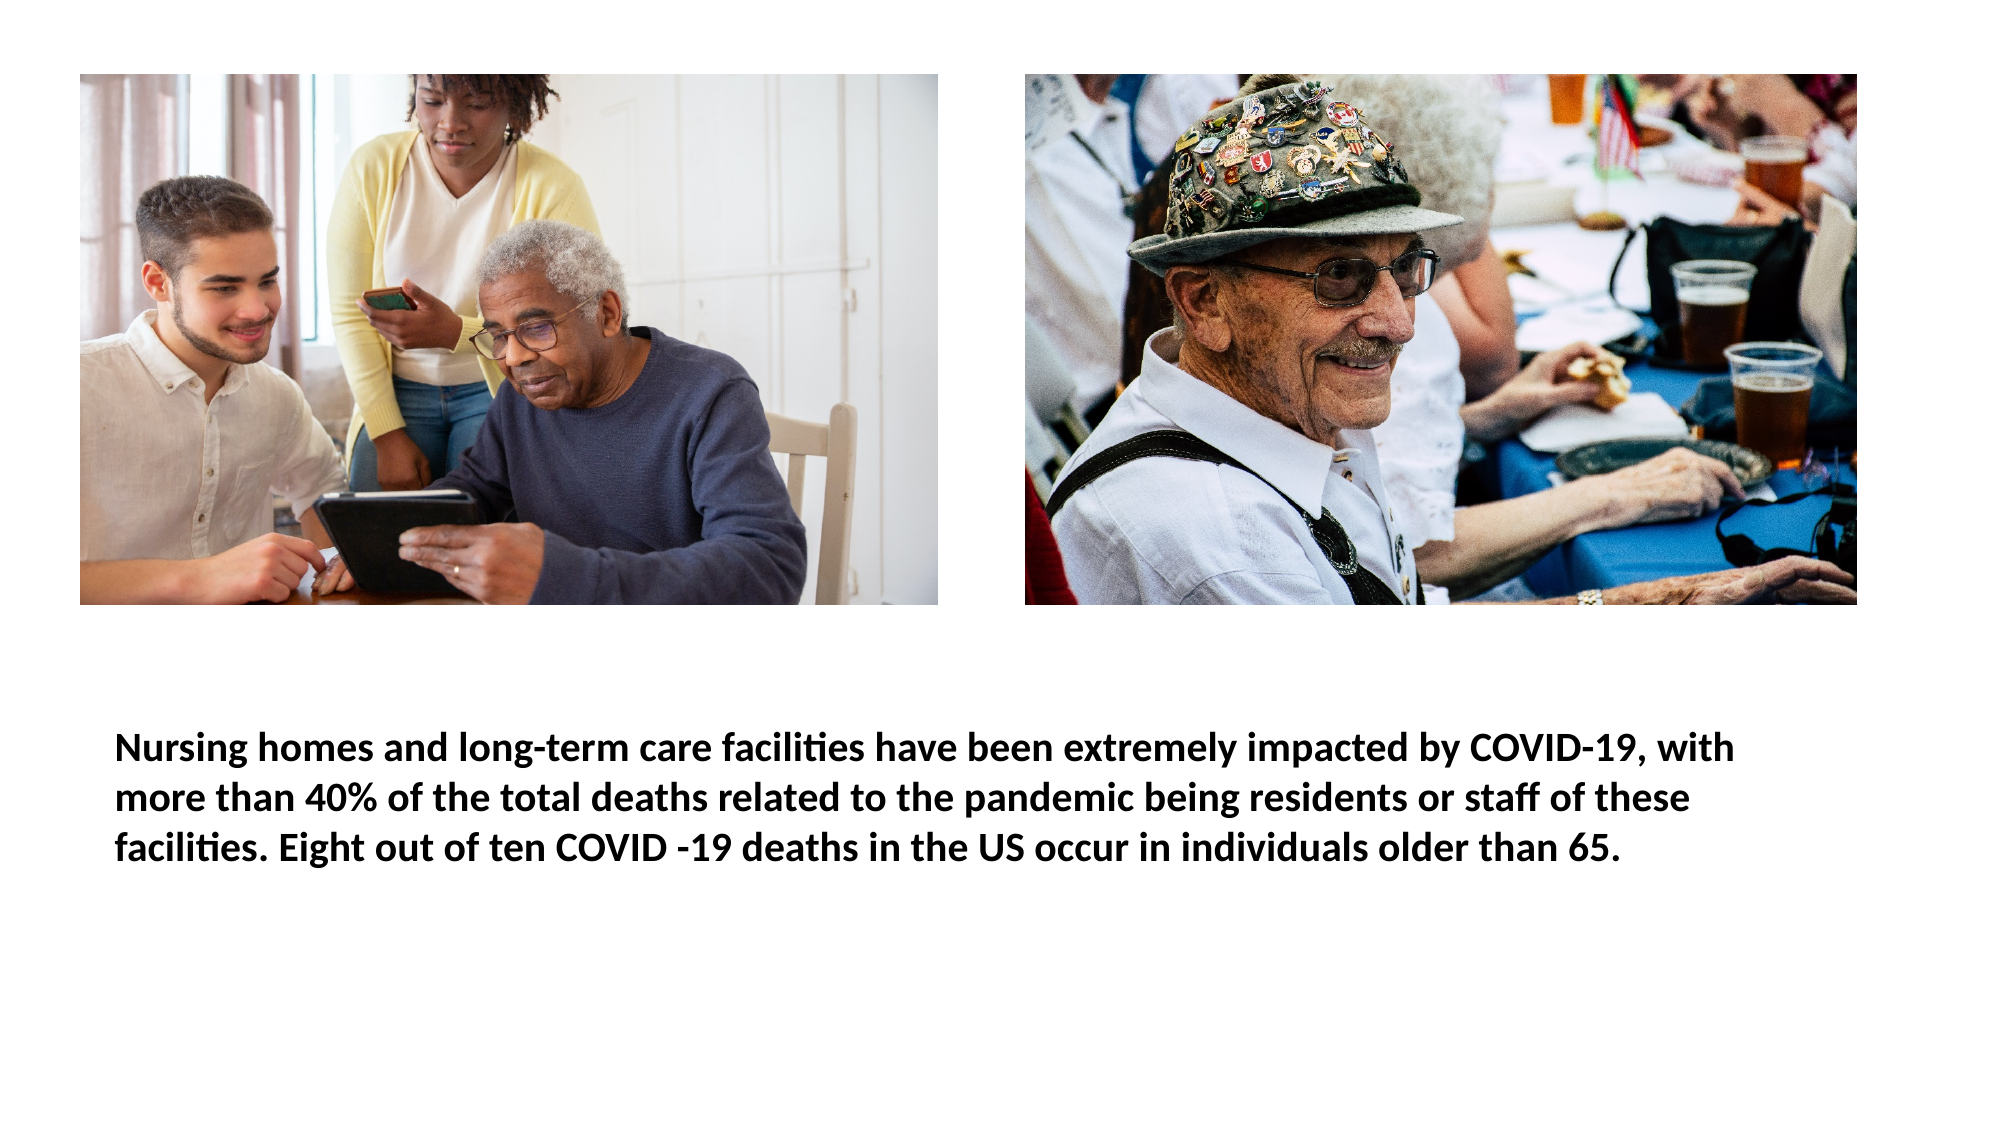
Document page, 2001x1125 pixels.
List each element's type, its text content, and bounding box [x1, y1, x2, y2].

picture [1024, 74, 1857, 605]
text_box Nursing homes and long-term care facilities have been extremely impacted by COVID-19, with more than 40% of the total deaths related to the pandemic being residents or staff of these facilities. Eight out of ten COVID -19 deaths in the US occur in individuals older than 65. [99, 712, 1825, 923]
picture [80, 74, 938, 605]
